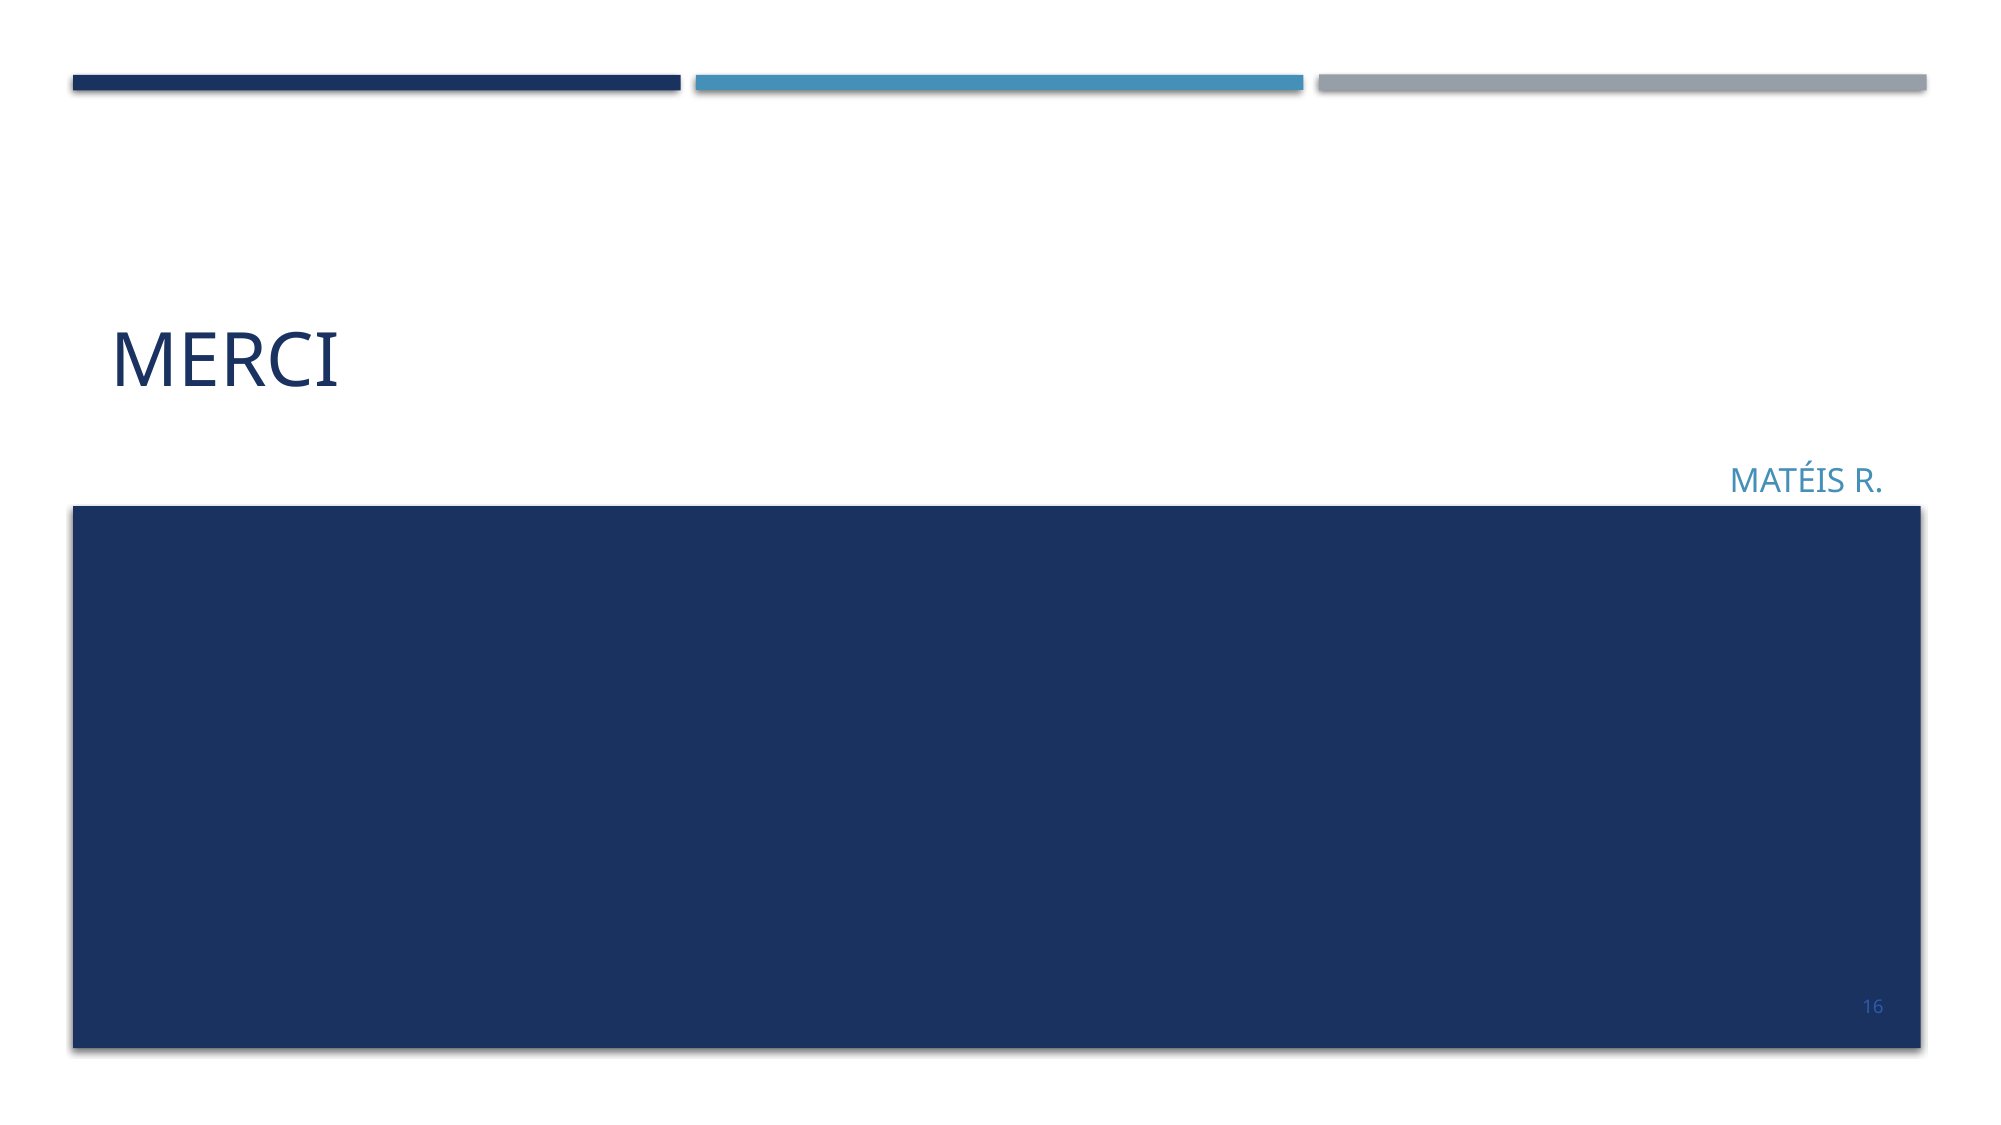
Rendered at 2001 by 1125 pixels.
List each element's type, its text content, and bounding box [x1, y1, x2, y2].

slide_number 16 [1732, 977, 1899, 1037]
subtitle Matéis R. [95, 409, 1899, 507]
title MERCI [95, 167, 1899, 409]
